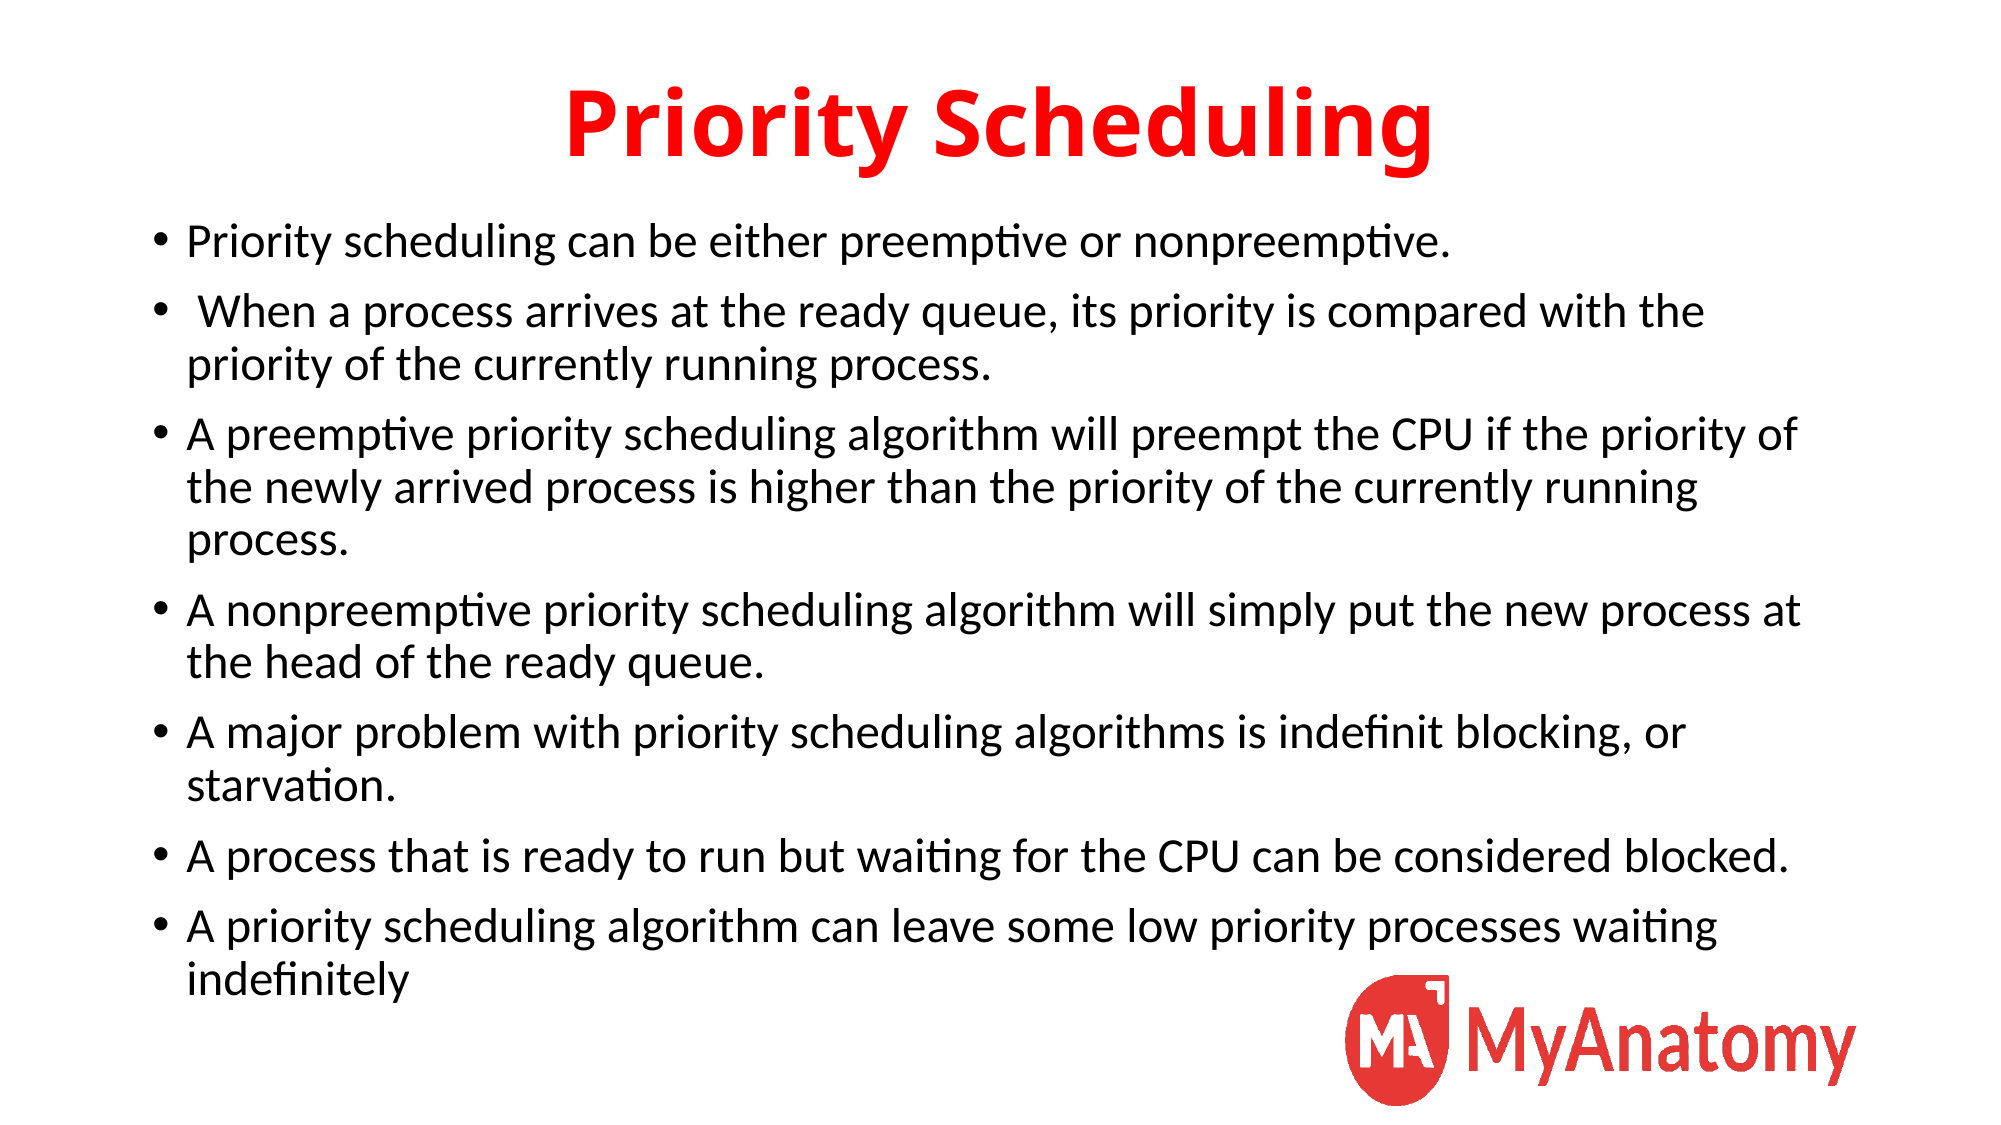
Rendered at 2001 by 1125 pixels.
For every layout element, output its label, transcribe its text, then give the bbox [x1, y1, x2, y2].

picture [1337, 1014, 1863, 1125]
list Priority scheduling can be either preemptive or nonpreemptive. When a process arrives at the ready queue, its priority is compared with the priority of the currently running process. A preemptive priority scheduling algorithm will preempt the CPU if the priority of the newly arrived process is higher than the priority of the currently running process. A nonpreemptive priority scheduling algorithm will simply put the new process at the head of the ready queue. A major problem with priority scheduling algorithms is indefinit blocking, or starvation. A process that is ready to run but waiting for the CPU can be considered blocked. A priority scheduling algorithm can leave some low priority processes waiting indefinitely [137, 207, 1863, 1014]
title Priority Scheduling [137, 59, 1863, 194]
